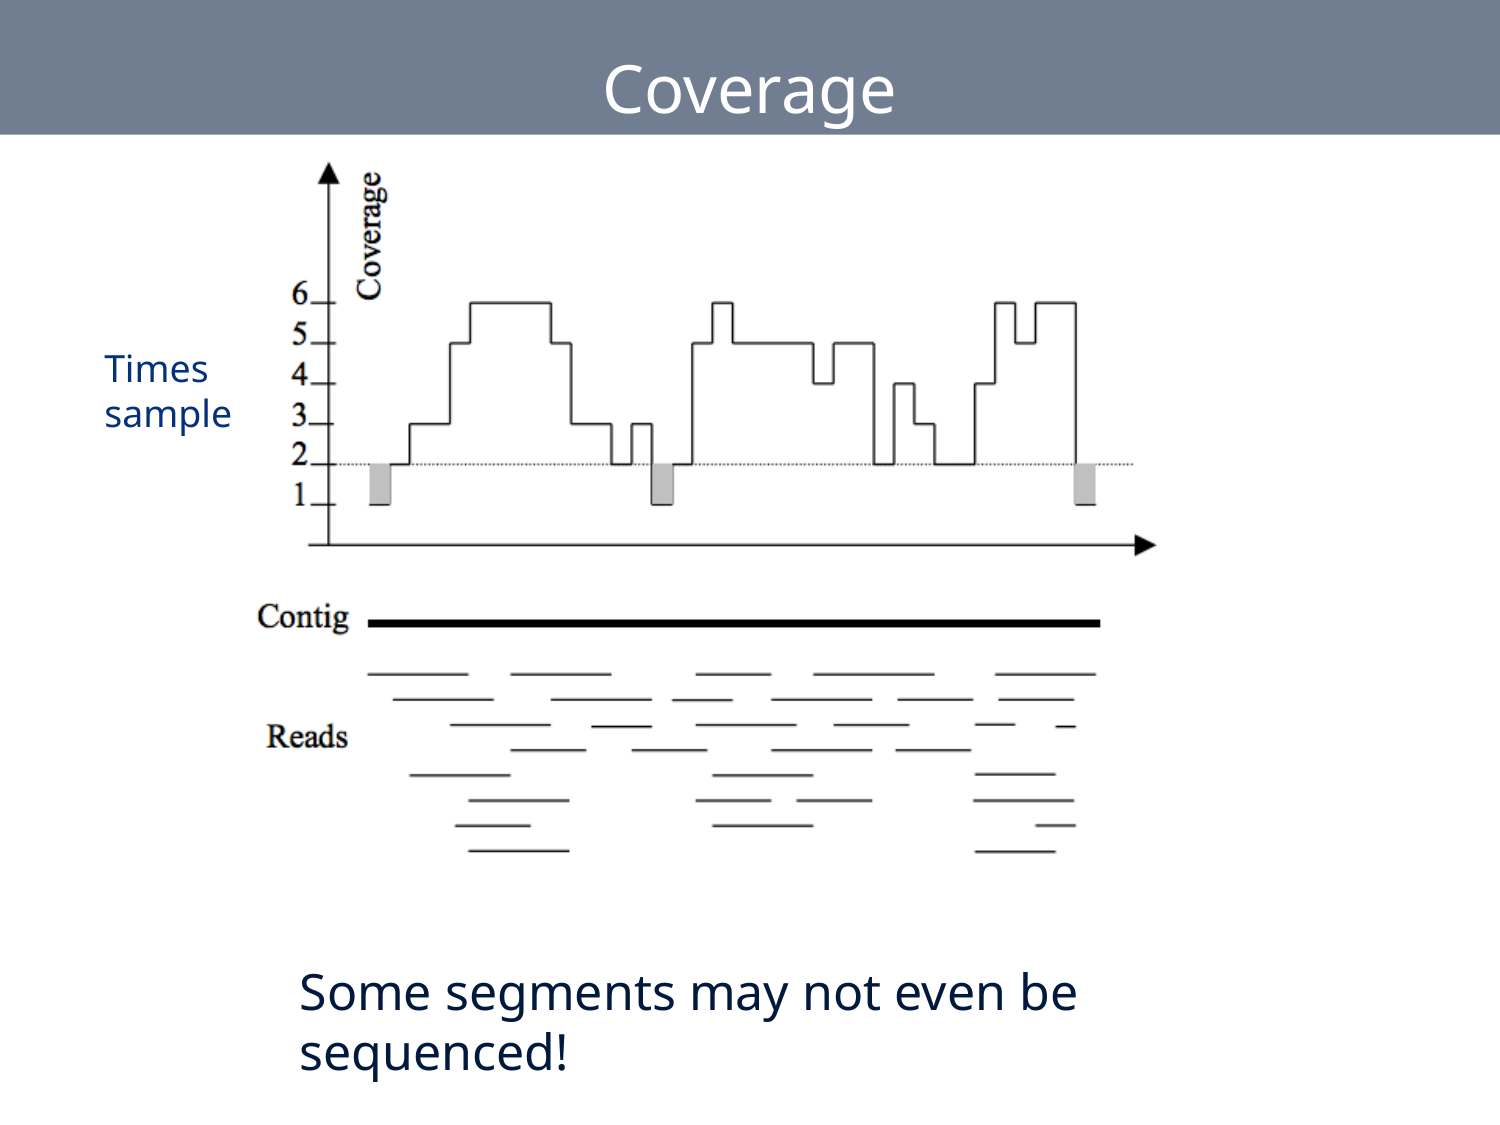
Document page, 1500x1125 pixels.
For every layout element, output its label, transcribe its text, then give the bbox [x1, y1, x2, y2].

text_box Coverage [0, 0, 1500, 135]
text_box Times sampled [89, 338, 229, 443]
picture [234, 136, 1266, 893]
text_box Some segments may not even be sequenced! [284, 953, 1283, 1088]
